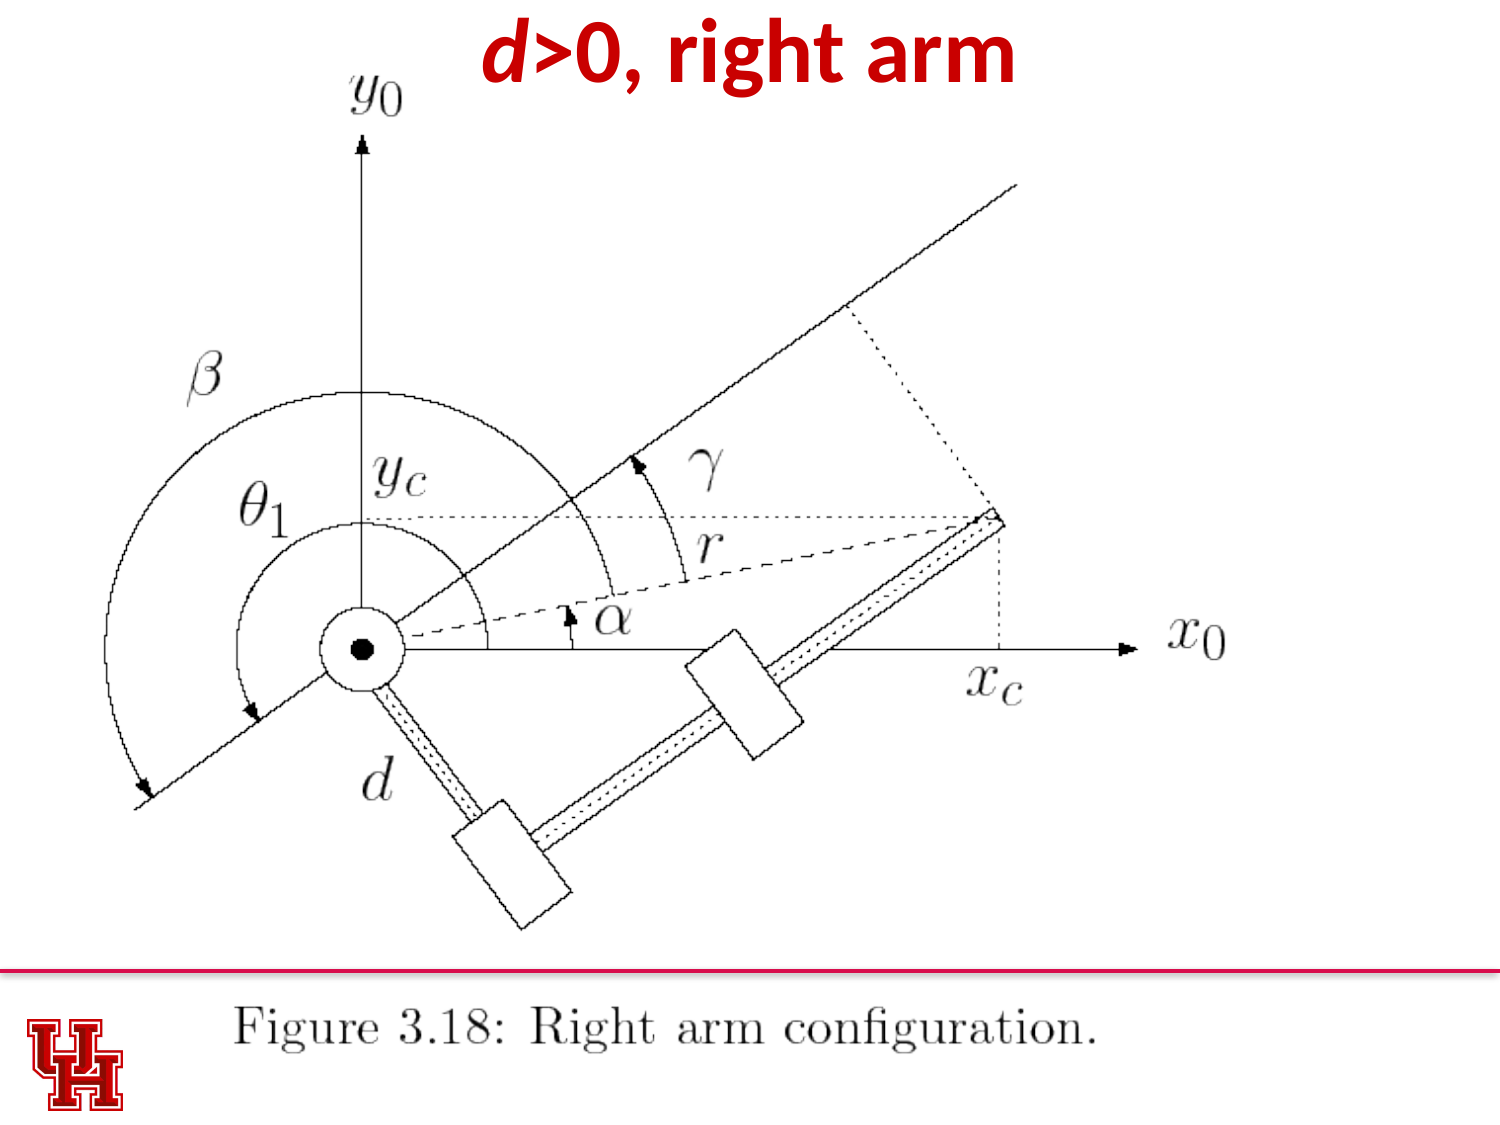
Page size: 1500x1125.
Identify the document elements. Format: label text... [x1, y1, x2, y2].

picture [27, 58, 1264, 1111]
title d>0, right arm [0, 0, 1500, 121]
